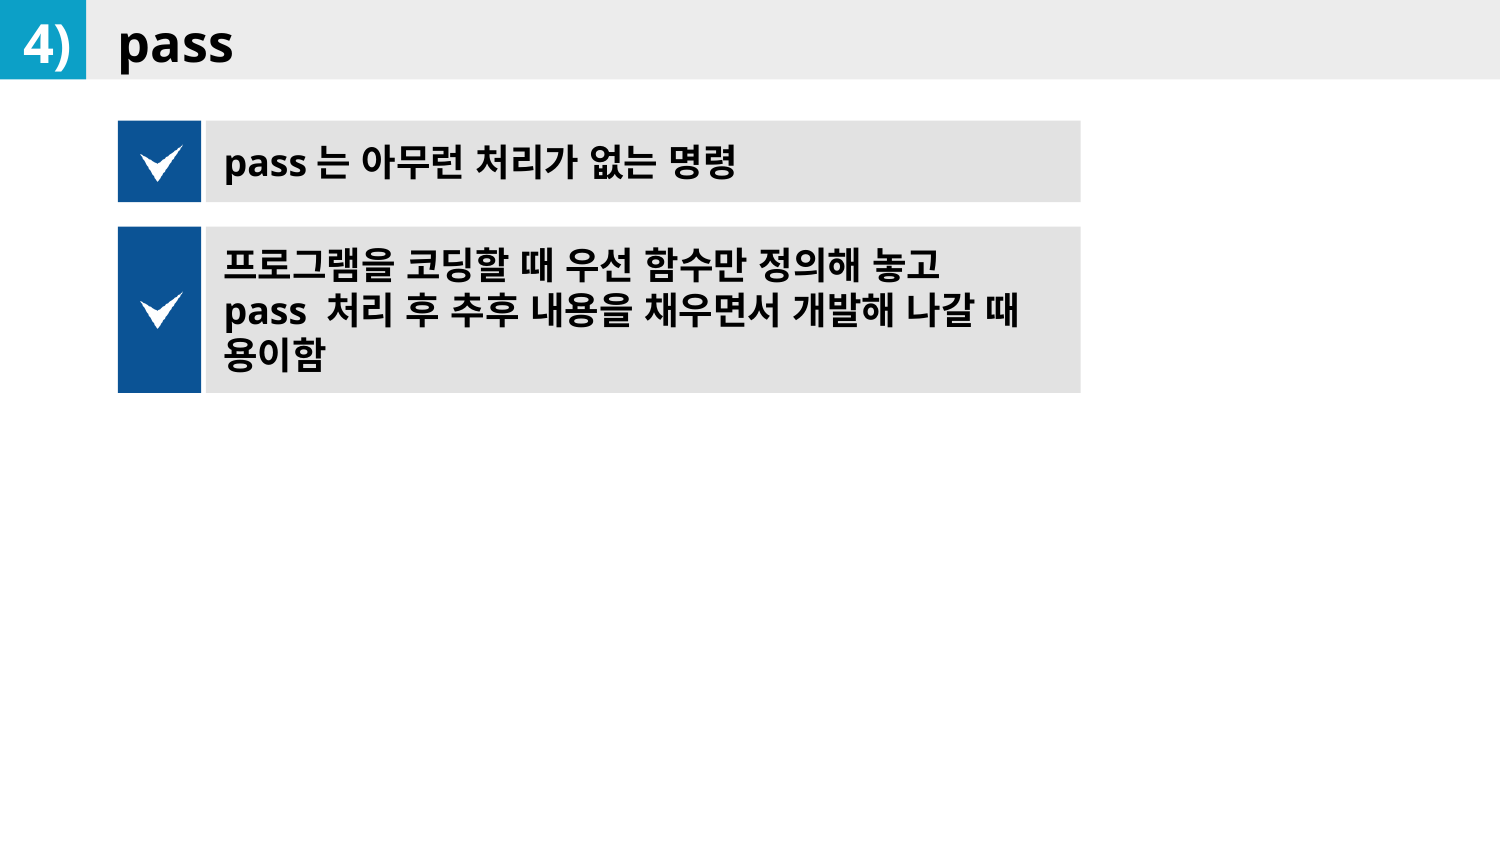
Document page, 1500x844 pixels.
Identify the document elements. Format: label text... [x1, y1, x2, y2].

text_box 4) [0, 0, 98, 86]
text_box pass는 아무런 처리가 없는 명령 [205, 120, 1081, 203]
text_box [117, 226, 202, 394]
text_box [117, 120, 202, 203]
text_box 프로그램을 코딩할 때 우선 함수만 정의해 놓고 pass 처리 후 추후 내용을 채우면서 개발해 나갈 때 용이함 [205, 226, 1081, 393]
text_box pass [98, 0, 1436, 85]
